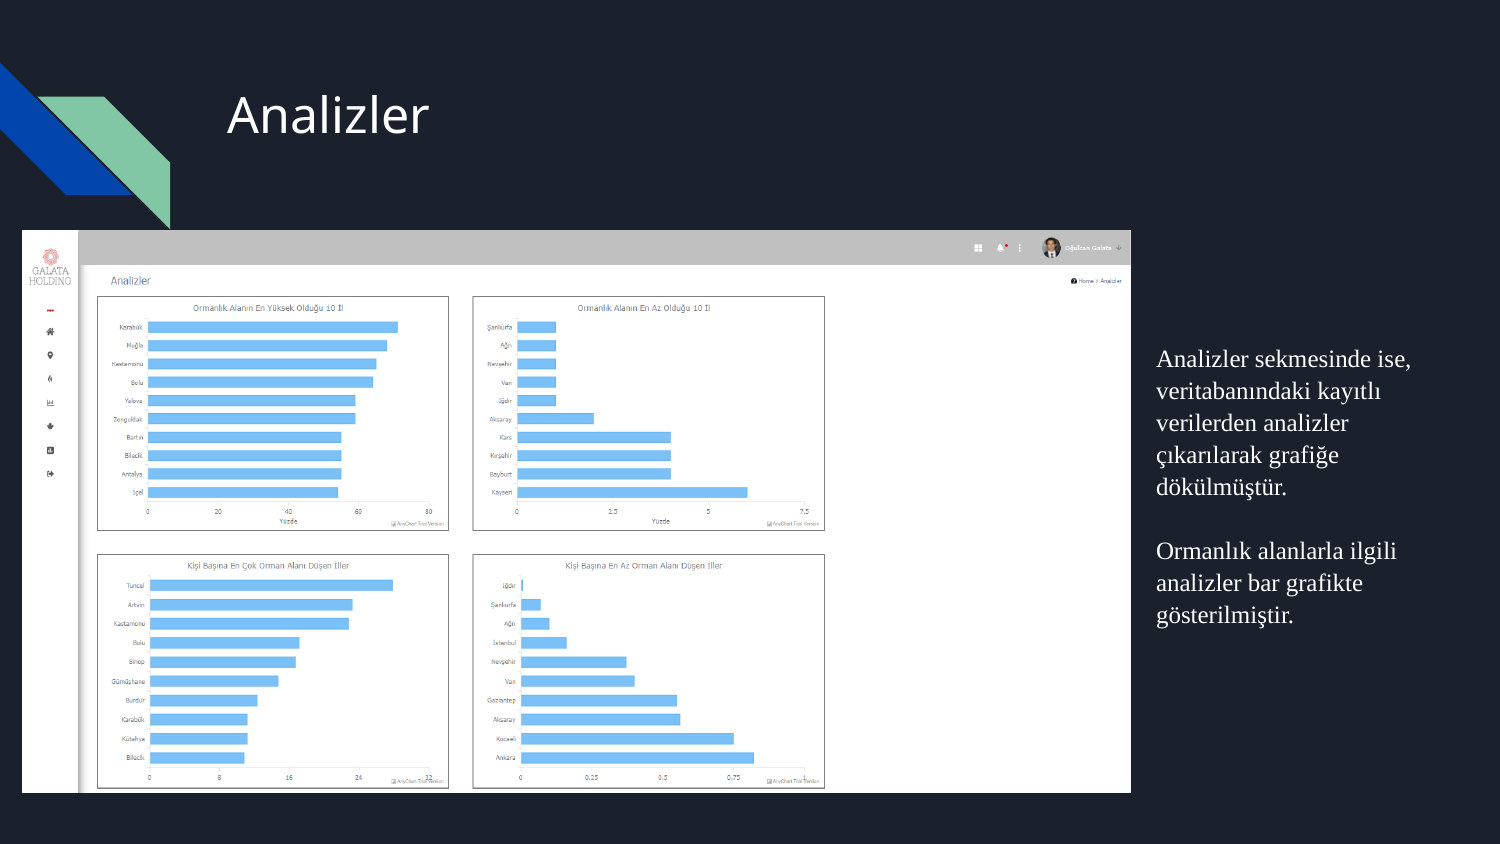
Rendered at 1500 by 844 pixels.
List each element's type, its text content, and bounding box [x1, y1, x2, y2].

list Analizler sekmesinde ise, veritabanındaki kayıtlı verilerden analizler çıkarılarak grafiğe dökülmüştür. Ormanlık alanlarla ilgili analizler bar grafikte gösterilmiştir. [1140, 326, 1474, 697]
picture [22, 229, 1131, 793]
title Analizler [212, 64, 1368, 215]
